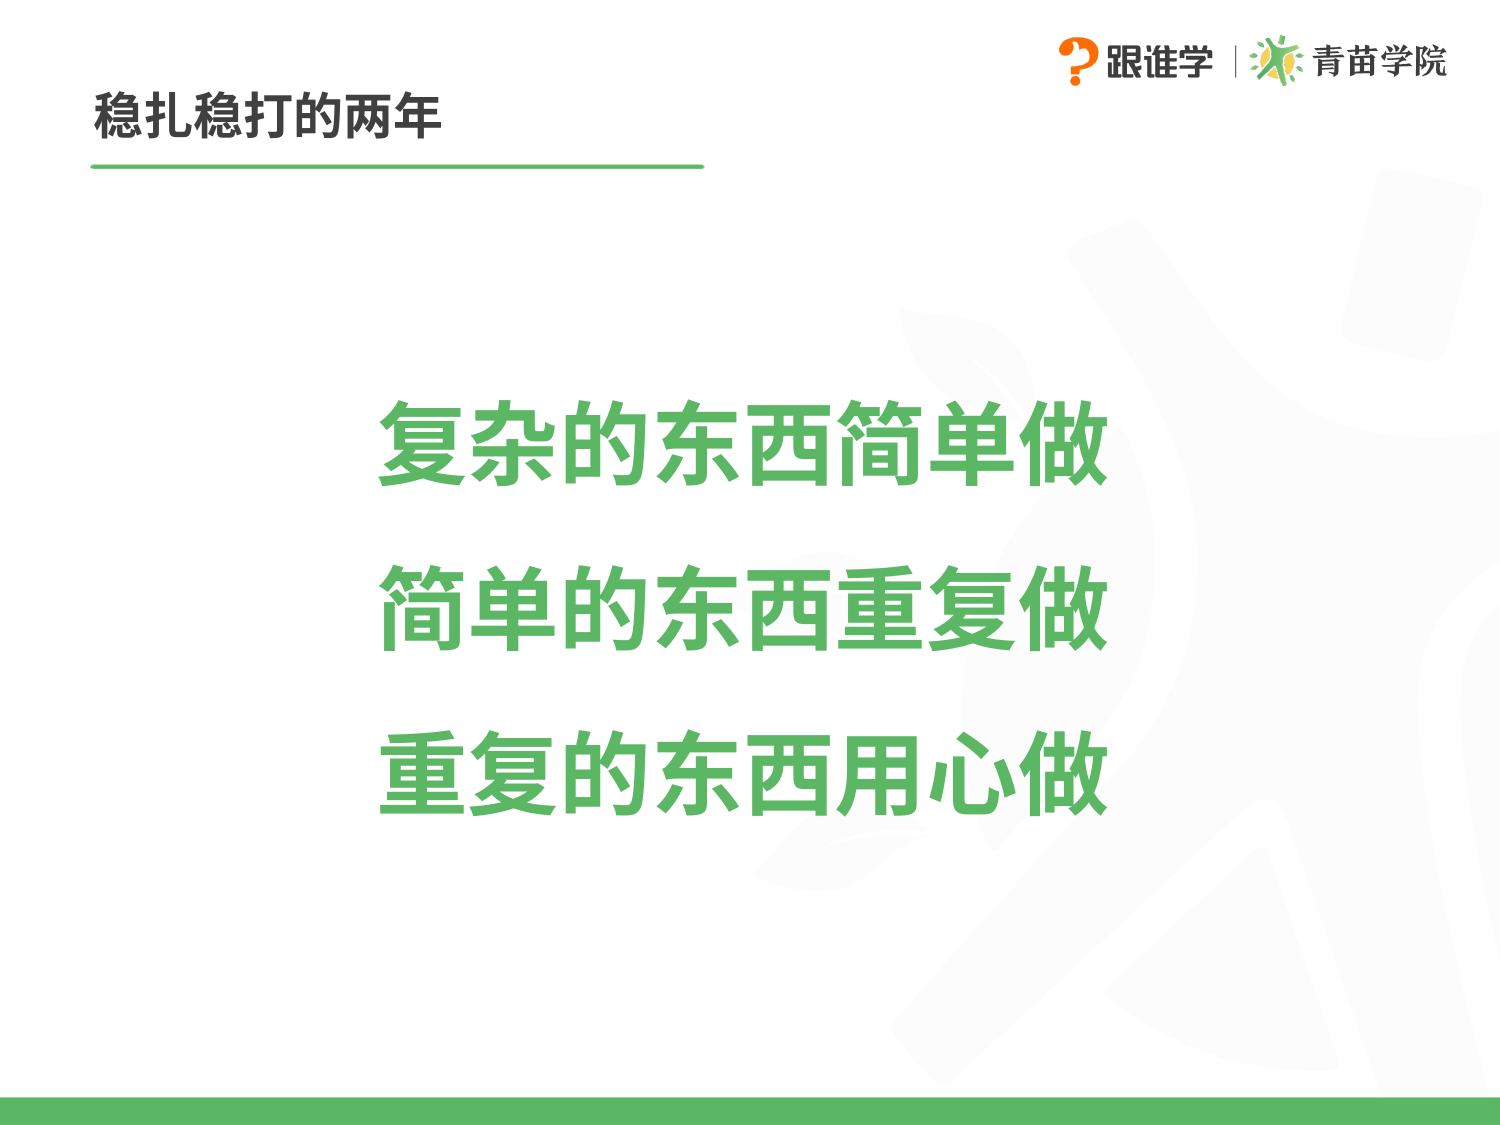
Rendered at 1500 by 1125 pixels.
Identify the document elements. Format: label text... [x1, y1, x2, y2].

text_box 复杂的东西简单做 简单的东西重复做 重复的东西用心做 [361, 325, 1126, 835]
picture [0, 0, 1500, 1125]
title 稳扎稳打的两年 [78, 70, 744, 166]
